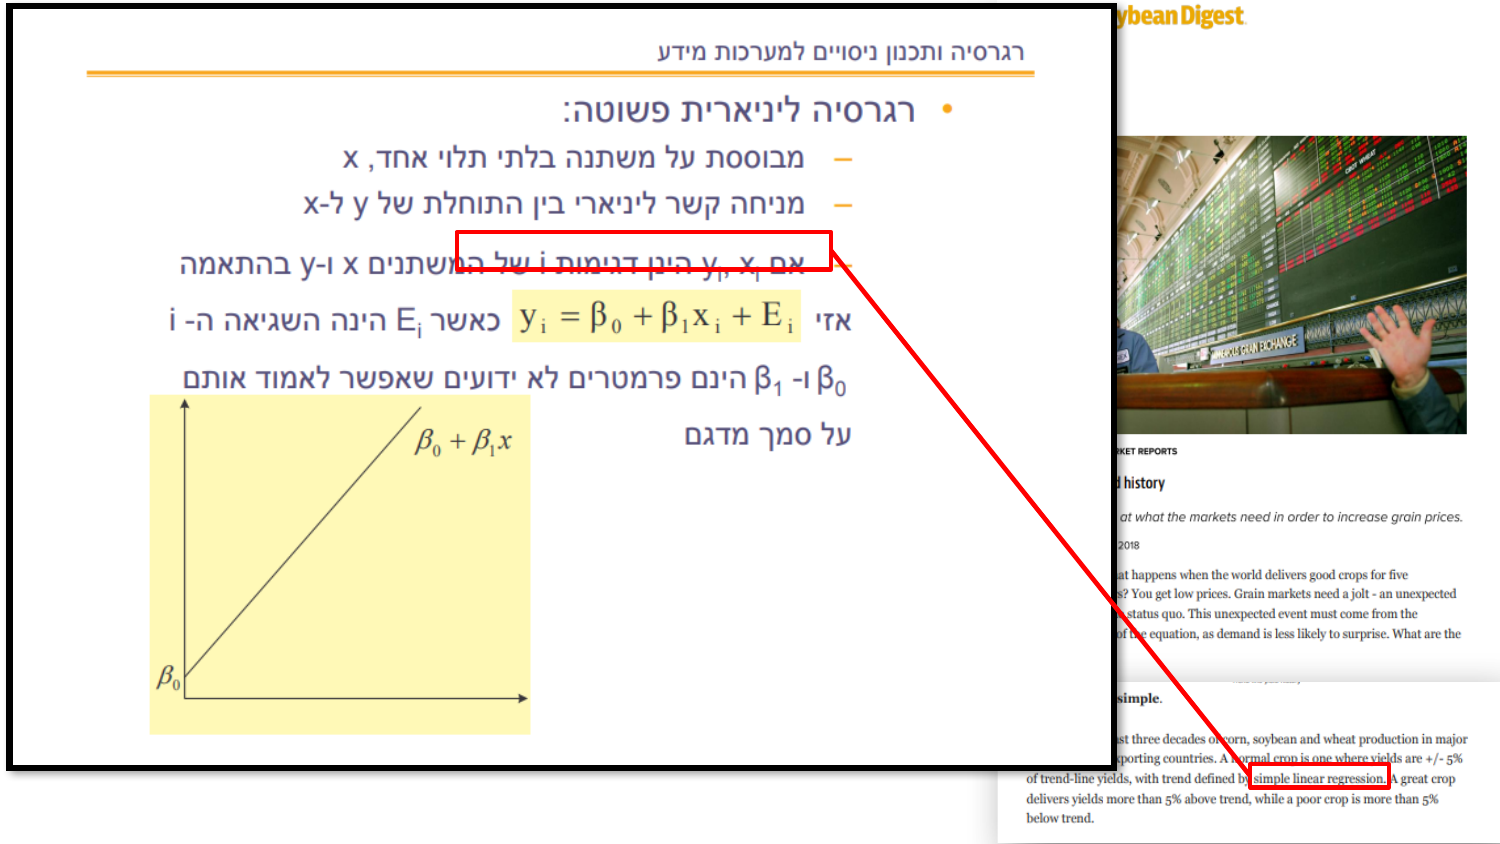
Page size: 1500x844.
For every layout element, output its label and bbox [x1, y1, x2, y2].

picture [12, 8, 1112, 766]
text_box [997, 0, 1500, 843]
text_box [831, 250, 1251, 776]
